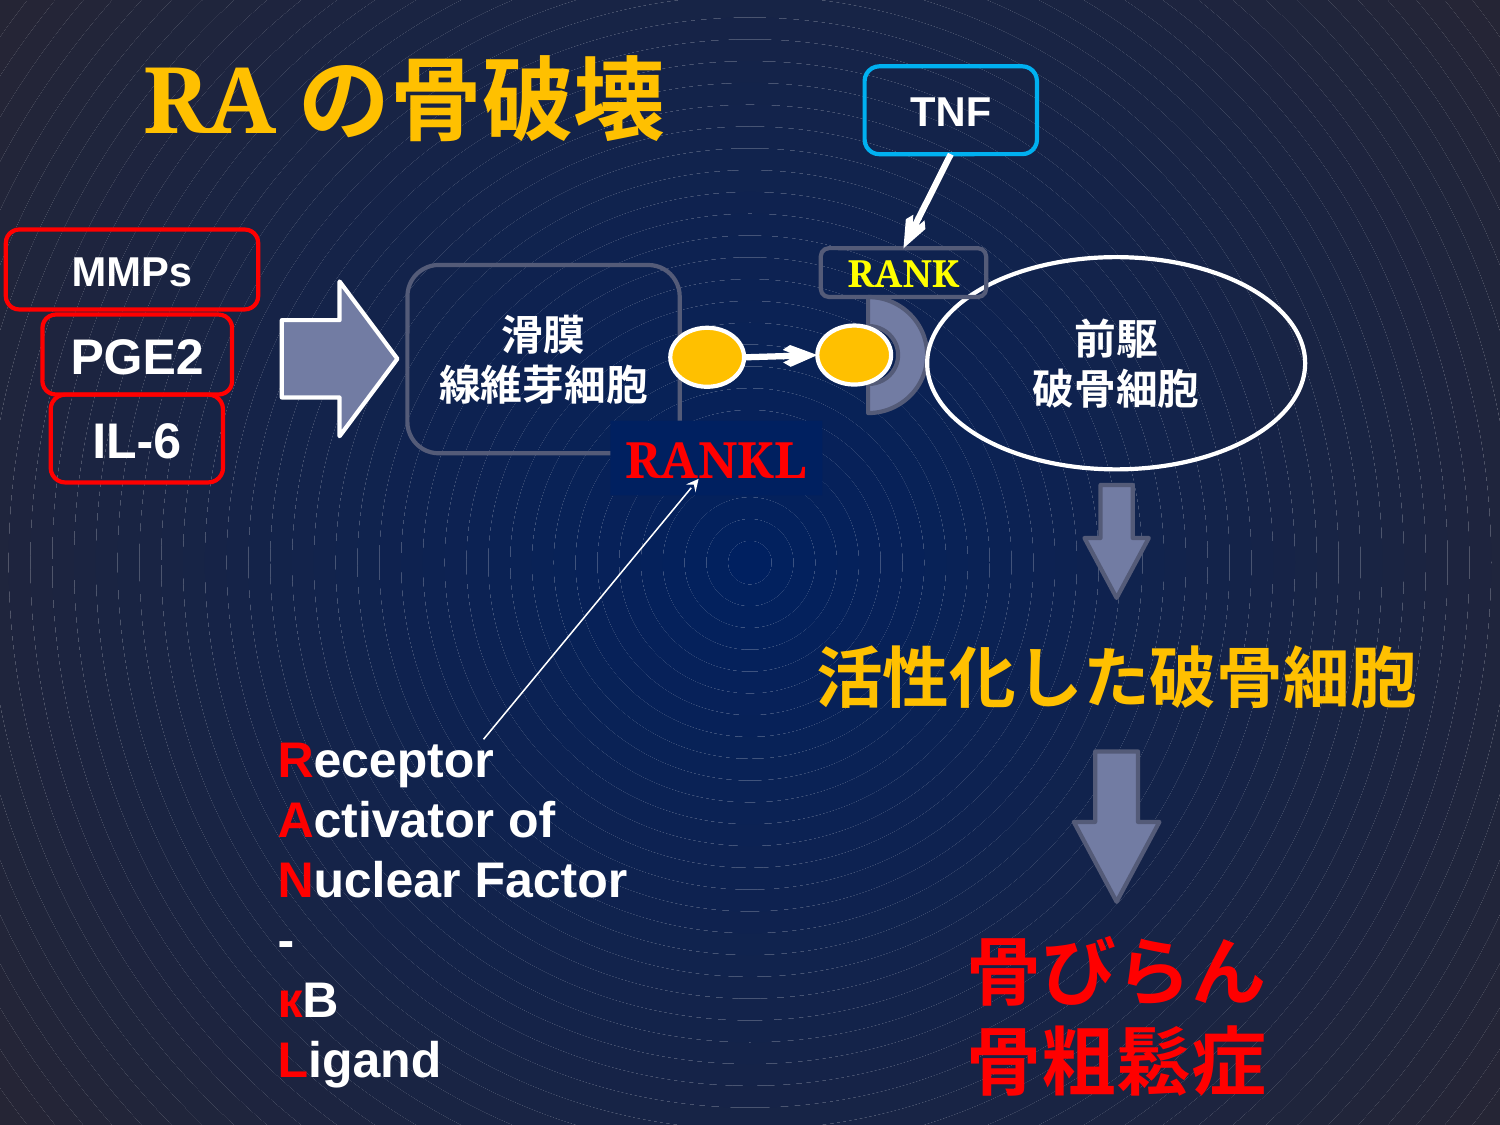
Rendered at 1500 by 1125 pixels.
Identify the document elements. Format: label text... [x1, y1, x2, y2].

text_box 活性化した破骨細胞 [792, 609, 1441, 741]
text_box Receptor Activator of Nuclear Factor - кB Ligand [262, 719, 671, 1095]
title RAの骨破壊 [128, 3, 1069, 191]
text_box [483, 478, 699, 740]
text_box [866, 300, 928, 416]
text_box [743, 354, 818, 358]
text_box IL-6 [48, 397, 226, 485]
text_box 前駆 破骨細胞 [925, 255, 1308, 472]
text_box RANKL [610, 420, 823, 496]
text_box [279, 279, 400, 439]
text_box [903, 153, 951, 249]
text_box RANK [818, 246, 989, 300]
text_box [668, 325, 746, 389]
text_box [1082, 482, 1151, 601]
text_box [815, 323, 894, 387]
text_box 骨びらん 骨粗鬆症 [887, 916, 1346, 1112]
text_box [1071, 749, 1162, 904]
text_box 滑膜 線維芽細胞 [405, 262, 682, 456]
text_box PGE2 [40, 312, 235, 397]
text_box MMPs [3, 227, 261, 312]
